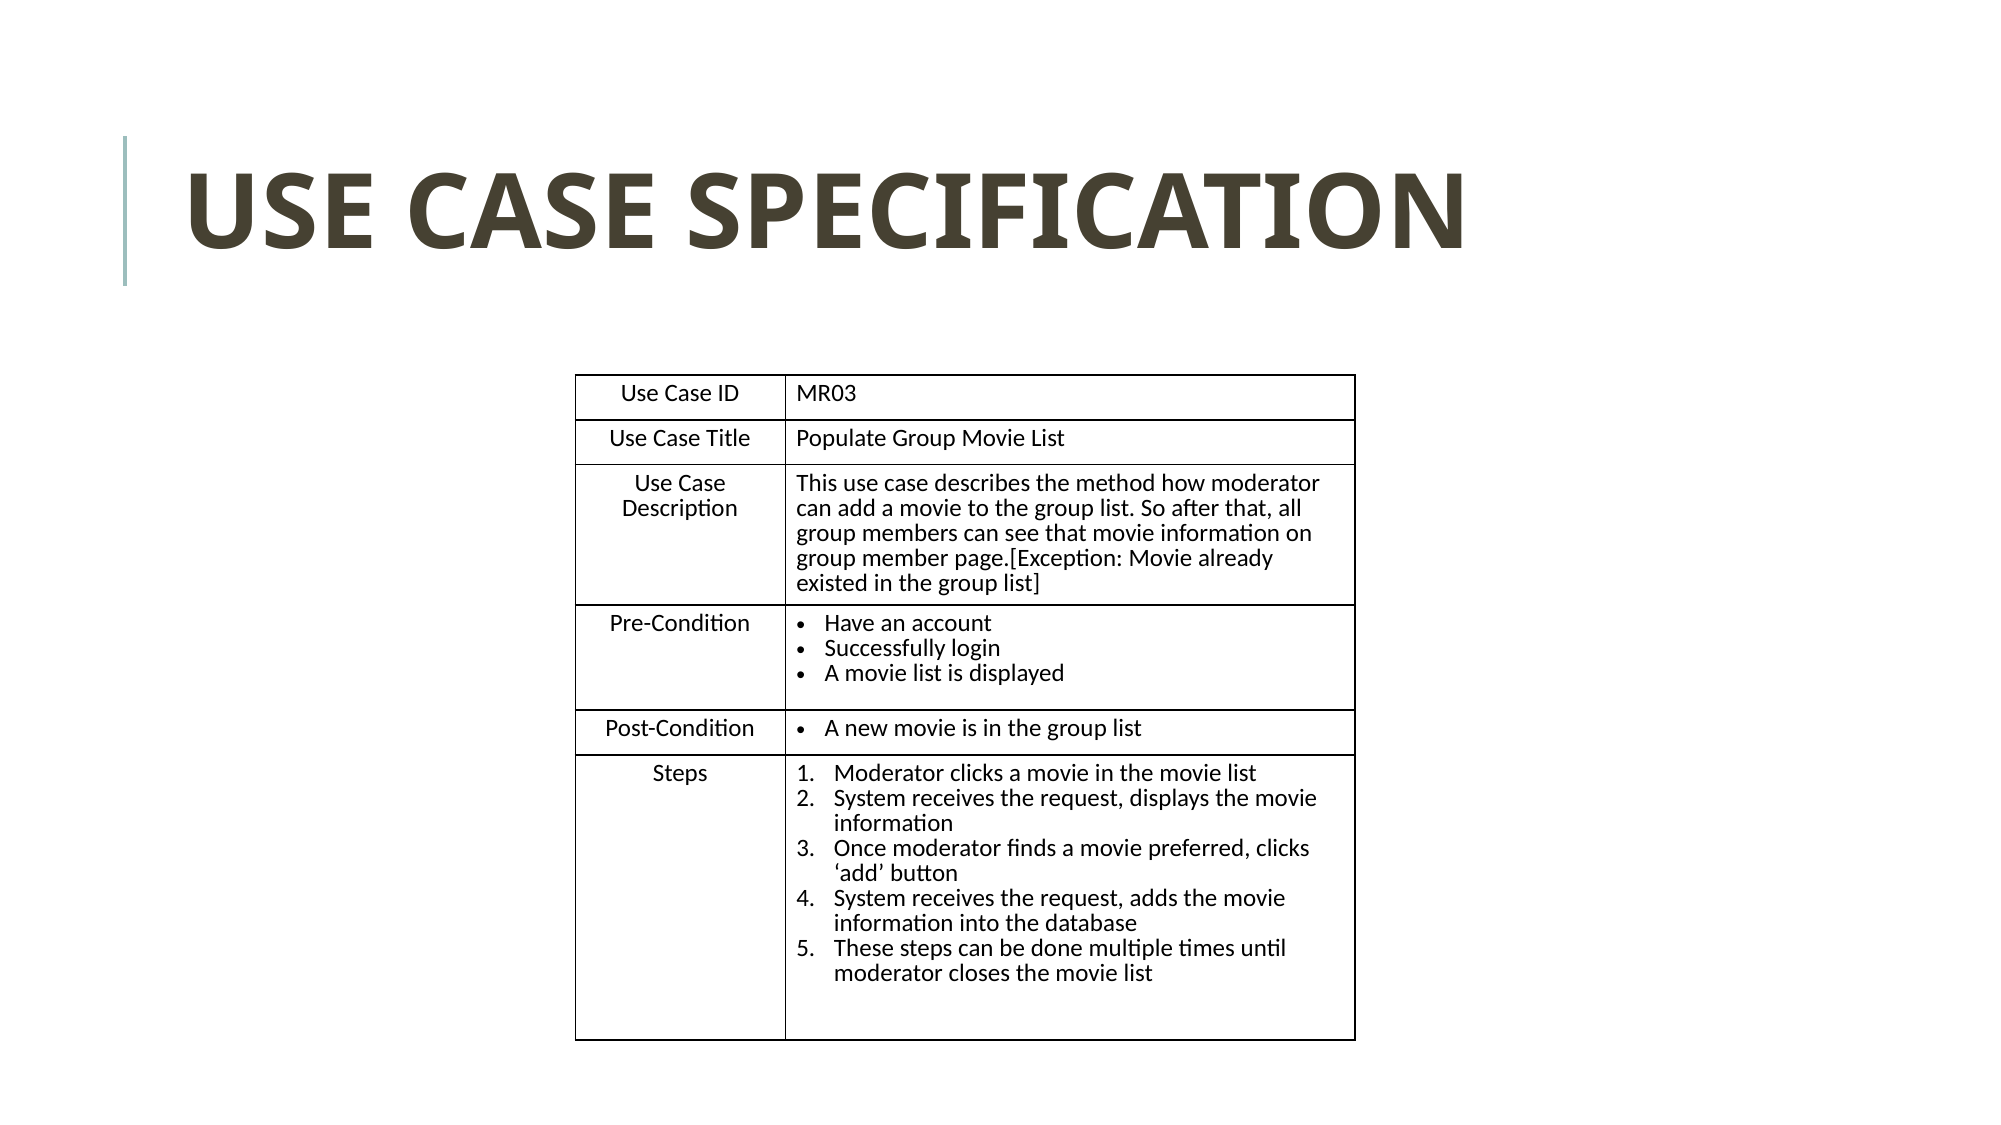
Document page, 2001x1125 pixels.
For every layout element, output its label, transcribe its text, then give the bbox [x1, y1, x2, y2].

table_cell Moderator clicks a movie in the movie list System receives the request, displays the movie information Once moderator finds a movie preferred, clicks ‘add’ button System receives the request, adds the movie information into the database These steps can be done multiple times until moderator closes the movie list [786, 756, 1354, 1039]
table_cell Steps [576, 756, 785, 1039]
table_cell This use case describes the method how moderator can add a movie to the group list. So after that, all group members can see that movie information on group member page.[Exception: Movie already existed in the group list] [786, 465, 1354, 604]
table_header Use Case ID [576, 376, 785, 419]
table_cell Use Case Description [576, 465, 785, 604]
table_cell Pre-Condition [576, 606, 785, 709]
title USE CASE SPECIFICATION [168, 96, 1763, 342]
table_cell Have an account Successfully login A movie list is displayed [786, 606, 1354, 709]
table_cell Post-Condition [576, 711, 785, 754]
table_cell Use Case Title [576, 421, 785, 464]
table_header MR03 [786, 376, 1354, 419]
table_cell A new movie is in the group list [786, 711, 1354, 754]
table_cell Populate Group Movie List [786, 421, 1354, 464]
